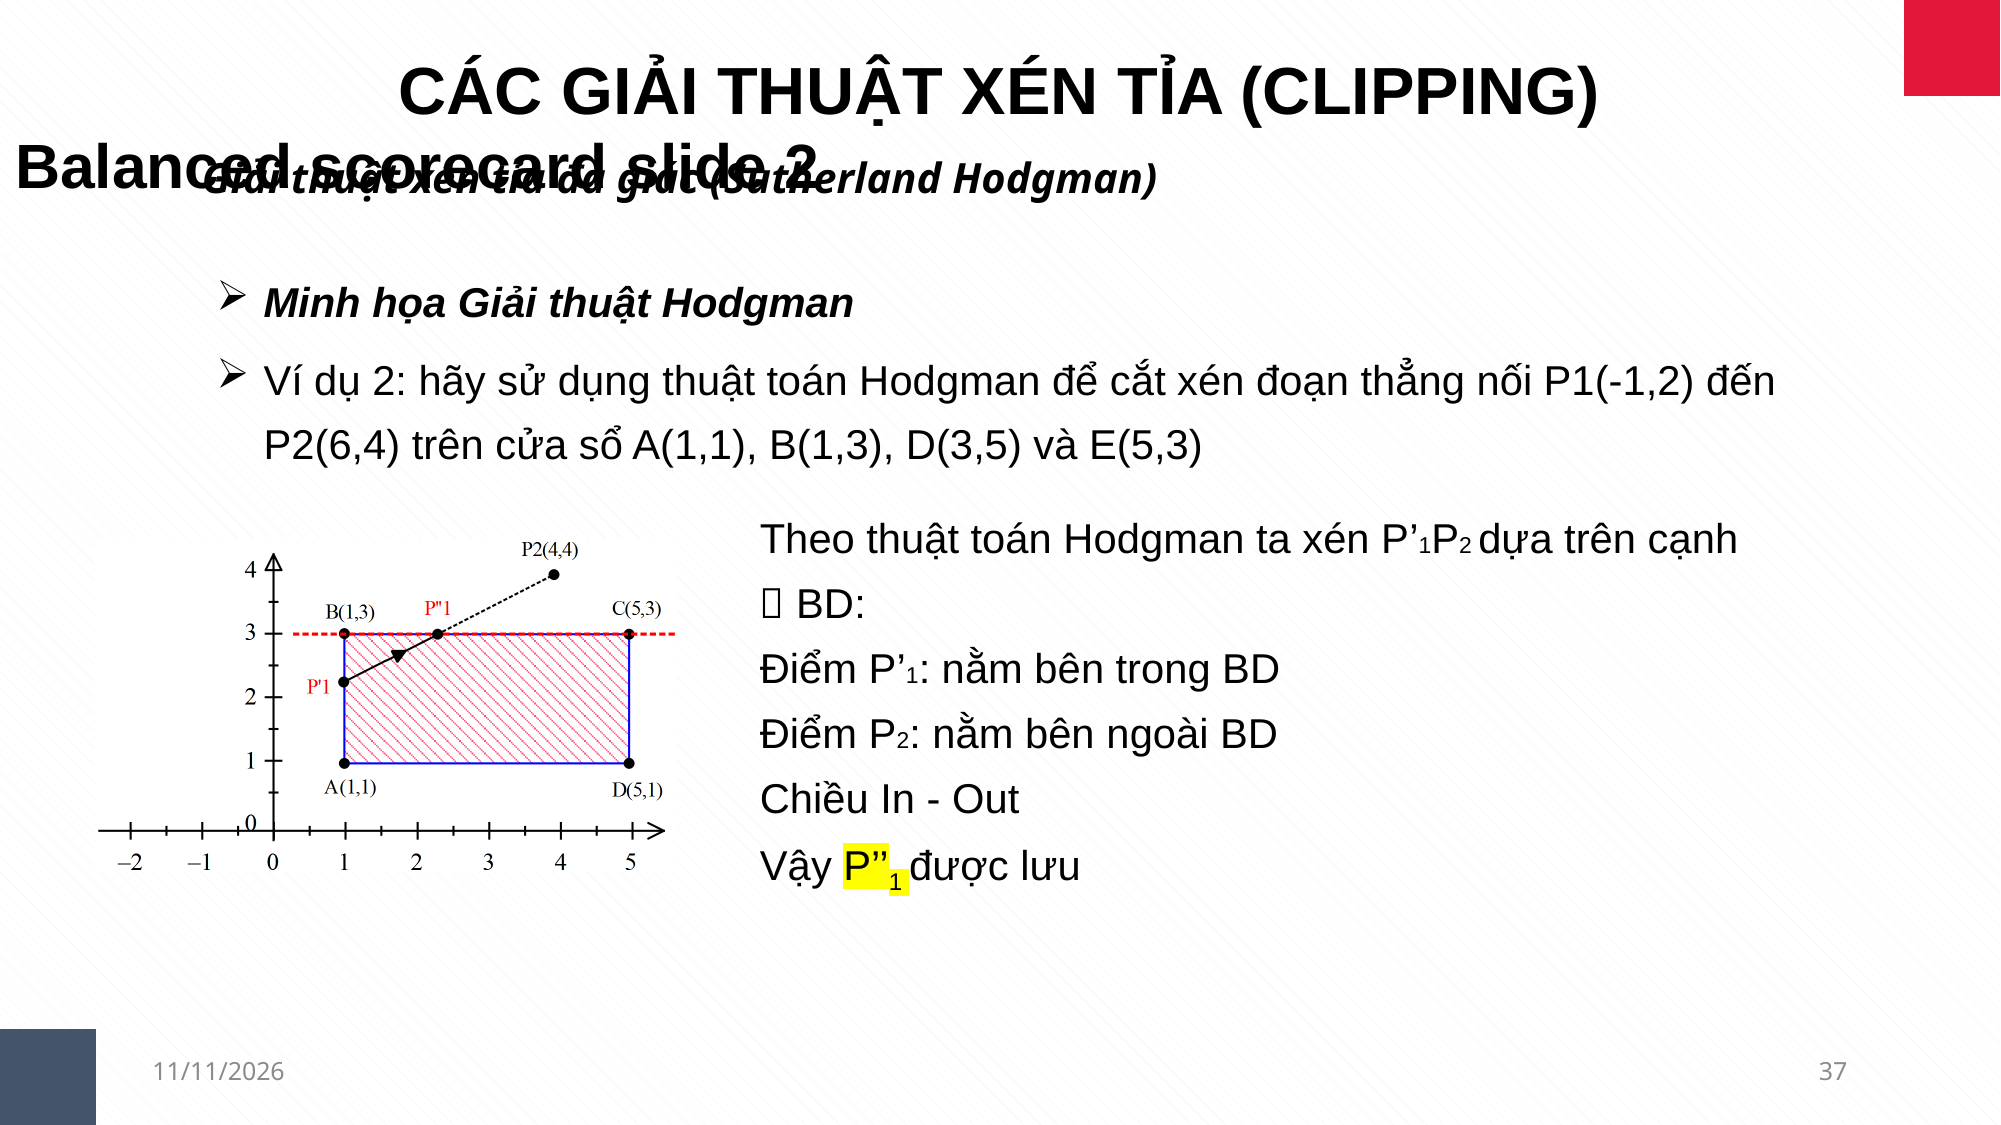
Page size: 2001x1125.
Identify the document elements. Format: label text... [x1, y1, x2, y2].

text_box [1903, 0, 2000, 97]
text_box Minh họa Giải thuật Hodgman Ví dụ 2: hãy sử dụng thuật toán Hodgman để cắt xén đoạn thẳng nối P1(-1,2) đến P2(6,4) trên cửa sổ A(1,1), B(1,3), D(3,5) và E(5,3) [201, 253, 1794, 476]
title Balanced scorecard slide 2 [0, 59, 1725, 278]
text_box Giải thuật xén tỉa đa giác (Sutherland Hodgman) [201, 151, 1888, 202]
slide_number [137, 1042, 588, 1103]
text_box CÁC GIẢI THUẬT XÉN TỈA (CLIPPING) [240, 48, 1760, 129]
text_box Theo thuật toán Hodgman ta xén P’1P2 dựa trên cạnh  BD: Điểm P’1: nằm bên trong BD Điểm P2: nằm bên ngoài BD Chiều In - Out Vậy P’’1 được lưu [745, 489, 1888, 903]
text_box [0, 1028, 97, 1125]
slide_number 37 [1412, 1042, 1863, 1103]
picture [95, 539, 677, 872]
